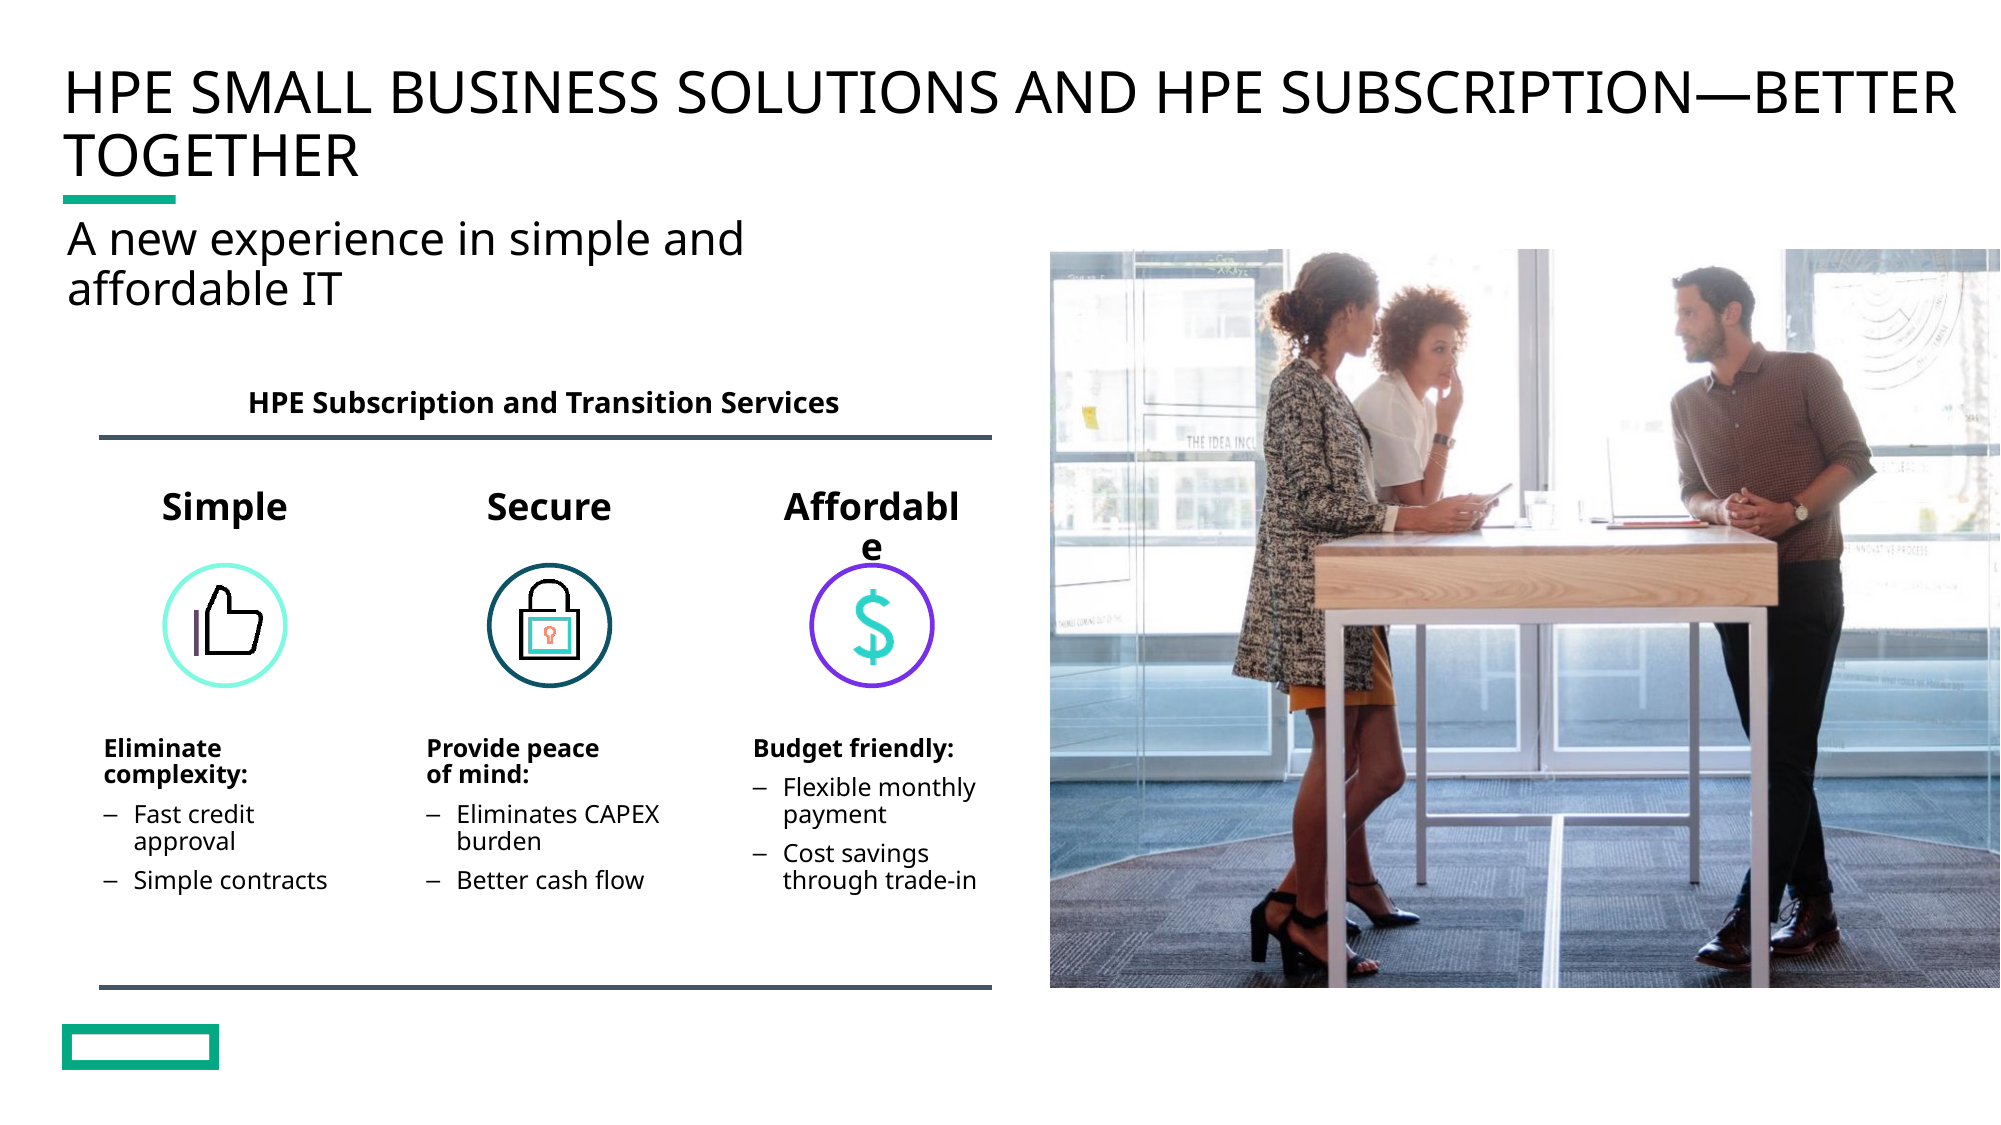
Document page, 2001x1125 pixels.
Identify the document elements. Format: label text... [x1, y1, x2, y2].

picture [1049, 249, 2000, 988]
text_box HPE Subscription and Transition Services [99, 387, 989, 420]
list A new experience in simple and affordable IT [67, 216, 968, 279]
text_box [103, 487, 992, 937]
title HPE Small Business Solutions and HPE Subscription—Better together [63, 63, 2000, 134]
picture [62, 1024, 219, 1070]
